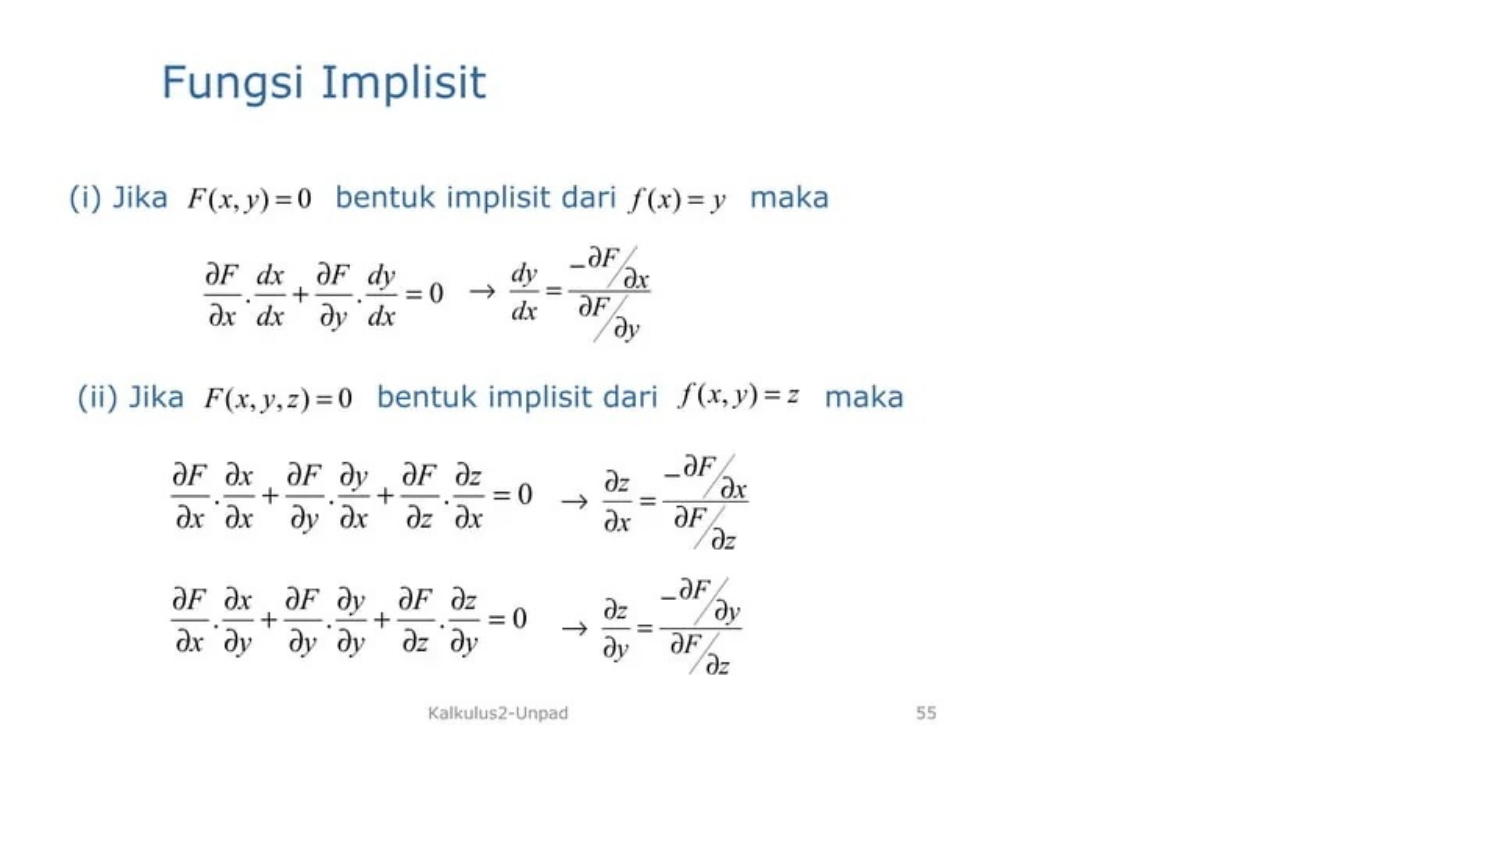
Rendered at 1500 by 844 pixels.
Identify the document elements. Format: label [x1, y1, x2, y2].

picture [0, 0, 997, 748]
